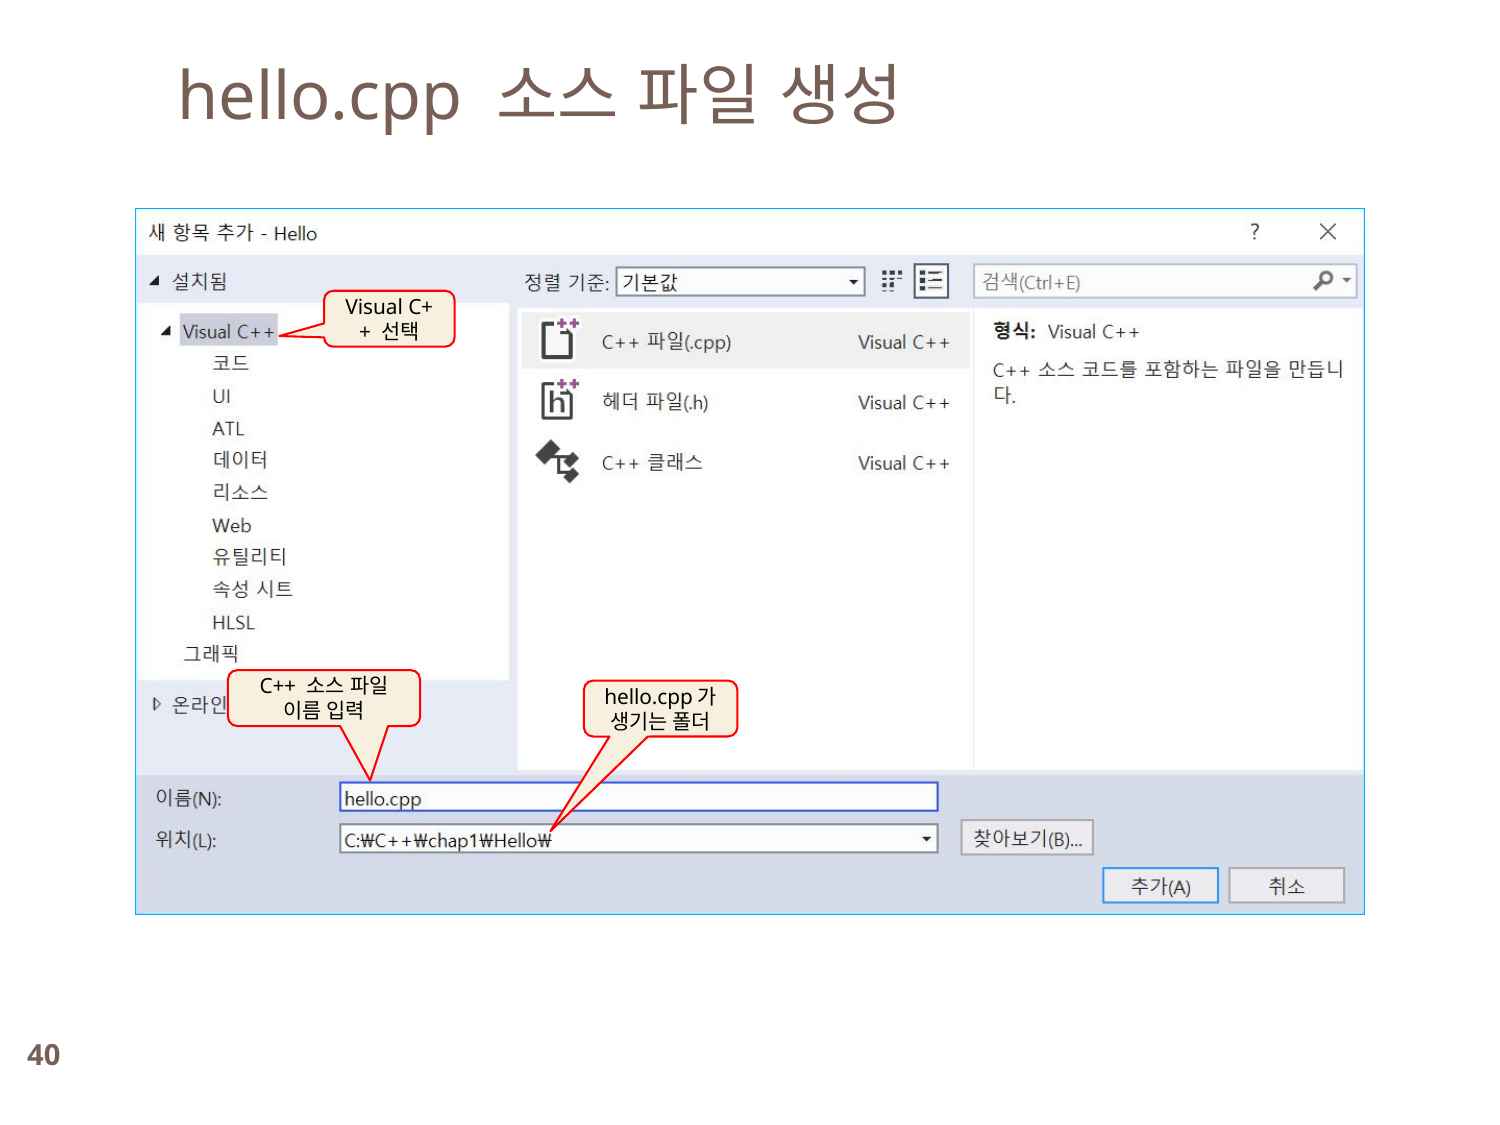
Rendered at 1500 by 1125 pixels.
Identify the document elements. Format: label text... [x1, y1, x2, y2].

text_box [135, 207, 1366, 915]
title hello.cpp 소스 파일 생성 [162, 37, 1500, 149]
slide_number 40 [0, 1025, 88, 1088]
